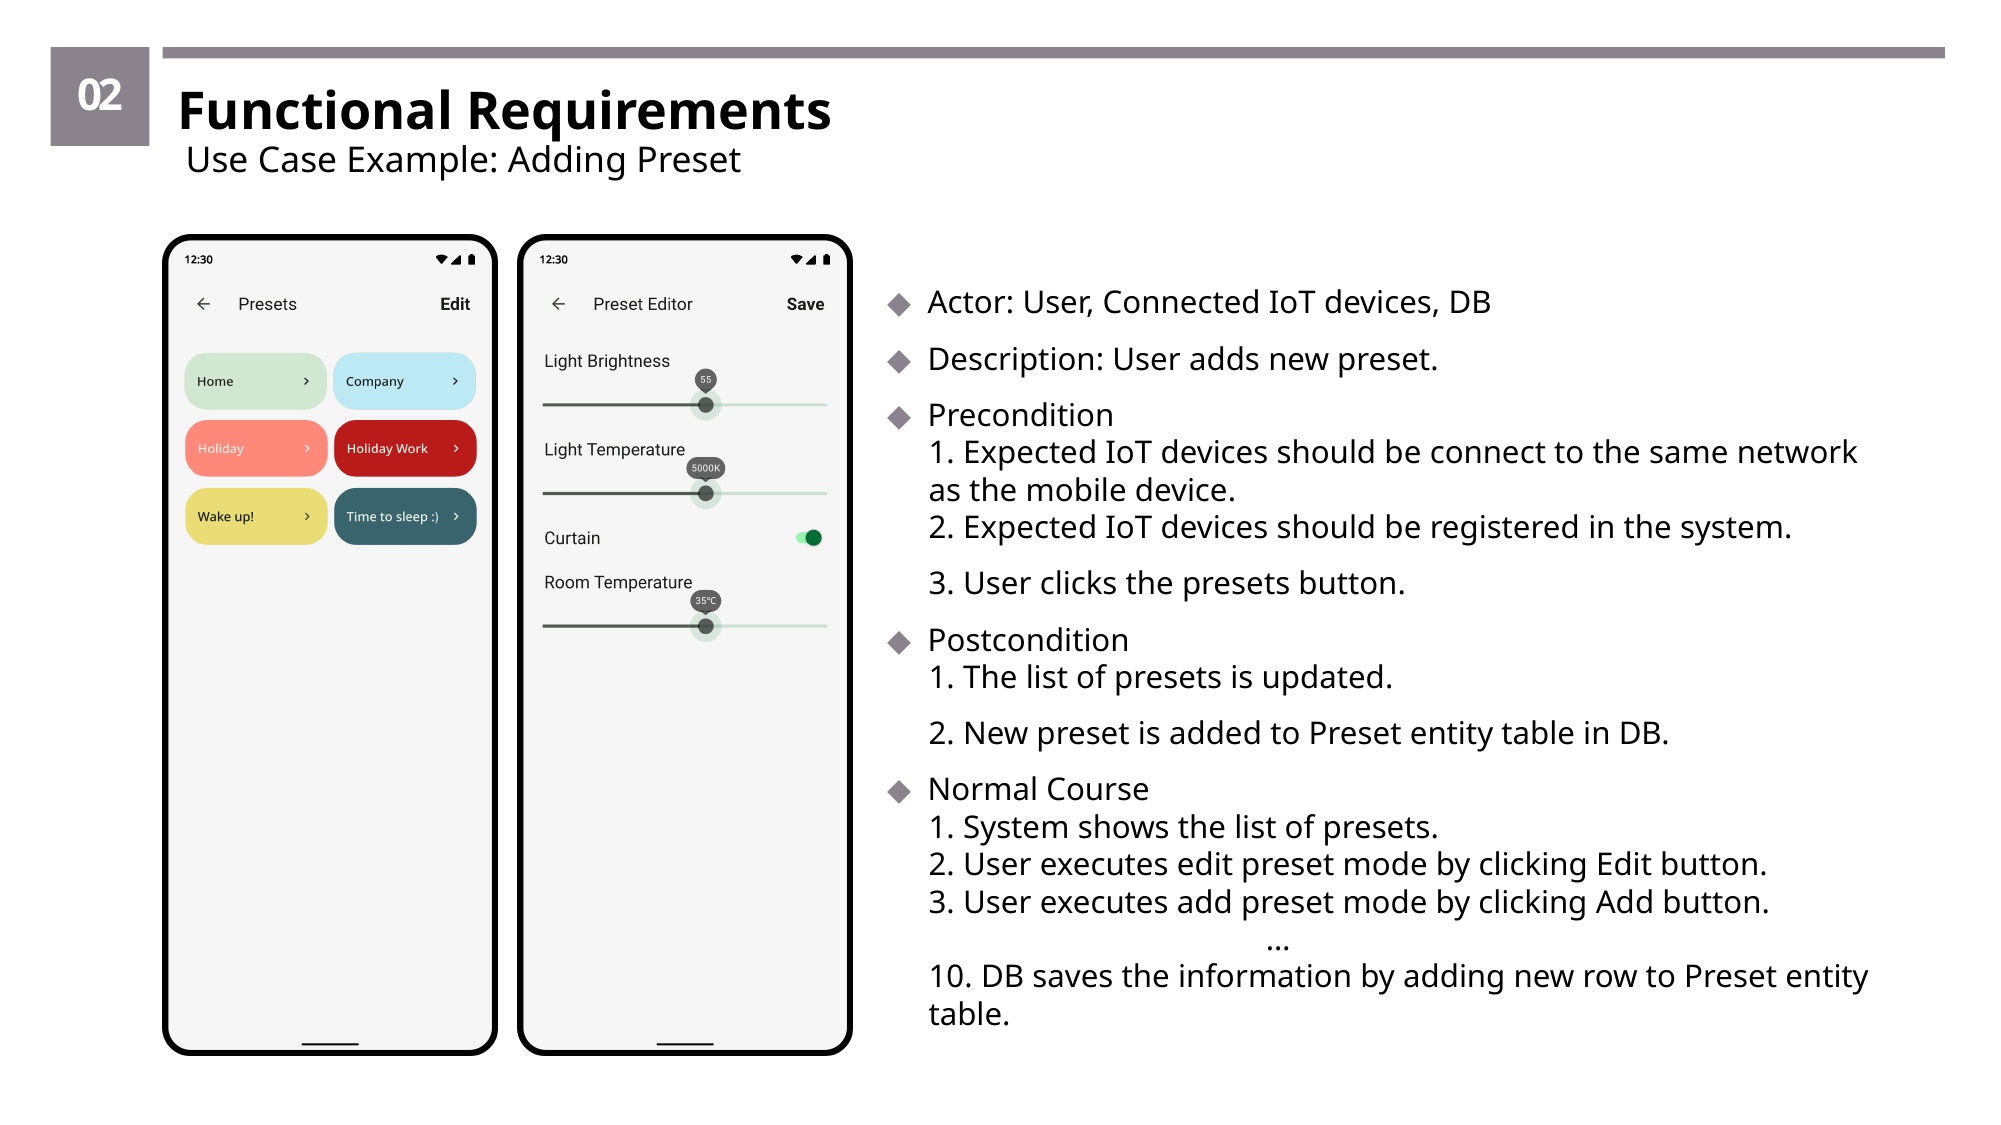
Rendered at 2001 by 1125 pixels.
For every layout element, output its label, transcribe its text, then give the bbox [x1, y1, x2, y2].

text_box ◆ Actor: User, Connected IoT devices, DB ◆ Description: User adds new preset. ◆ Precondition 1. Expected IoT devices should be connect to the same network as the mobile device. 2. Expected IoT devices should be registered in the system. 3. User clicks the presets button. ◆ Postcondition 1. The list of presets is updated. 2. New preset is added to Preset entity table in DB. ◆ Normal Course 1. System shows the list of presets. 2. User executes edit preset mode by clicking Edit button. 3. User executes add preset mode by clicking Add button. … 10. DB saves the information by adding new row to Preset entity table. [872, 239, 1888, 1057]
text_box 02 [29, 59, 171, 127]
text_box [50, 46, 150, 59]
text_box [50, 127, 150, 147]
text_box Functional Requirements [162, 69, 1945, 147]
picture [162, 234, 498, 1056]
picture [517, 234, 853, 1056]
text_box Use Case Example: Adding Preset [170, 129, 1945, 187]
text_box [162, 46, 1946, 59]
